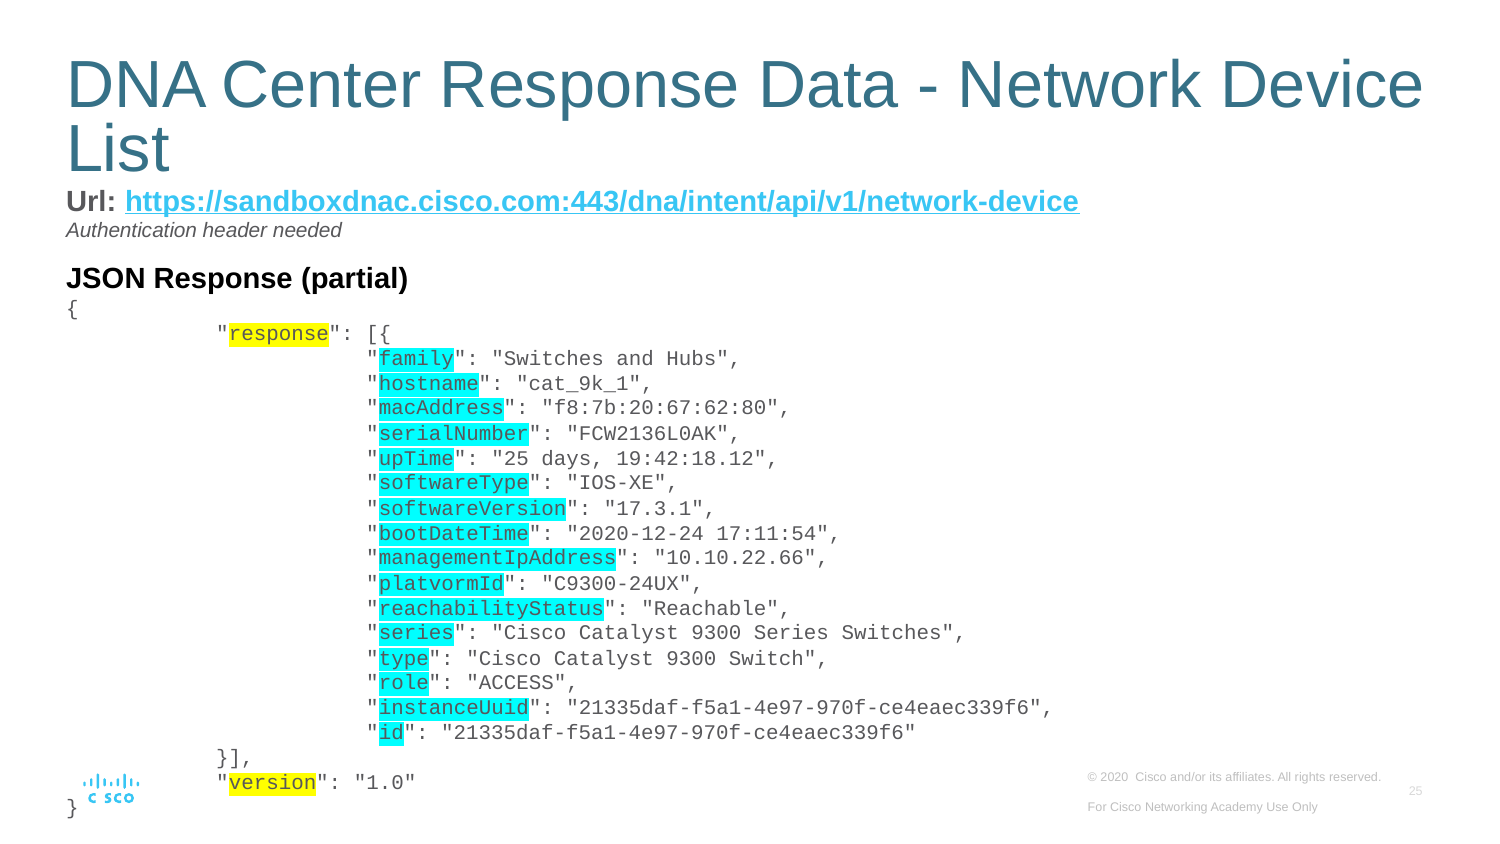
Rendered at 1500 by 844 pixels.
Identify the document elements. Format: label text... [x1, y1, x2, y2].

list Url: https://sandboxdnac.cisco.com:443/dna/intent/api/v1/network-device Authentication header needed JSON Response (partial) { "response": [{ "family": "Switches and Hubs", "hostname": "cat_9k_1", "macAddress": "f8:7b:20:67:62:80", "serialNumber": "FCW2136L0AK", "upTime": "25 days, 19:42:18.12", "softwareType": "IOS-XE", "softwareVersion": "17.3.1", "bootDateTime": "2020-12-24 17:11:54", "managementIpAddress": "10.10.22.66", "platvormId": "C9300-24UX", "reachabilityStatus": "Reachable", "series": "Cisco Catalyst 9300 Series Switches", "type": "Cisco Catalyst 9300 Switch", "role": "ACCESS", "instanceUuid": "21335daf-f5a1-4e97-970f-ce4eaec339f6", "id": "21335daf-f5a1-4e97-970f-ce4eaec339f6" }], "version": "1.0" } [51, 166, 1449, 838]
title DNA Center Response Data - Network Device List [51, 72, 1449, 166]
